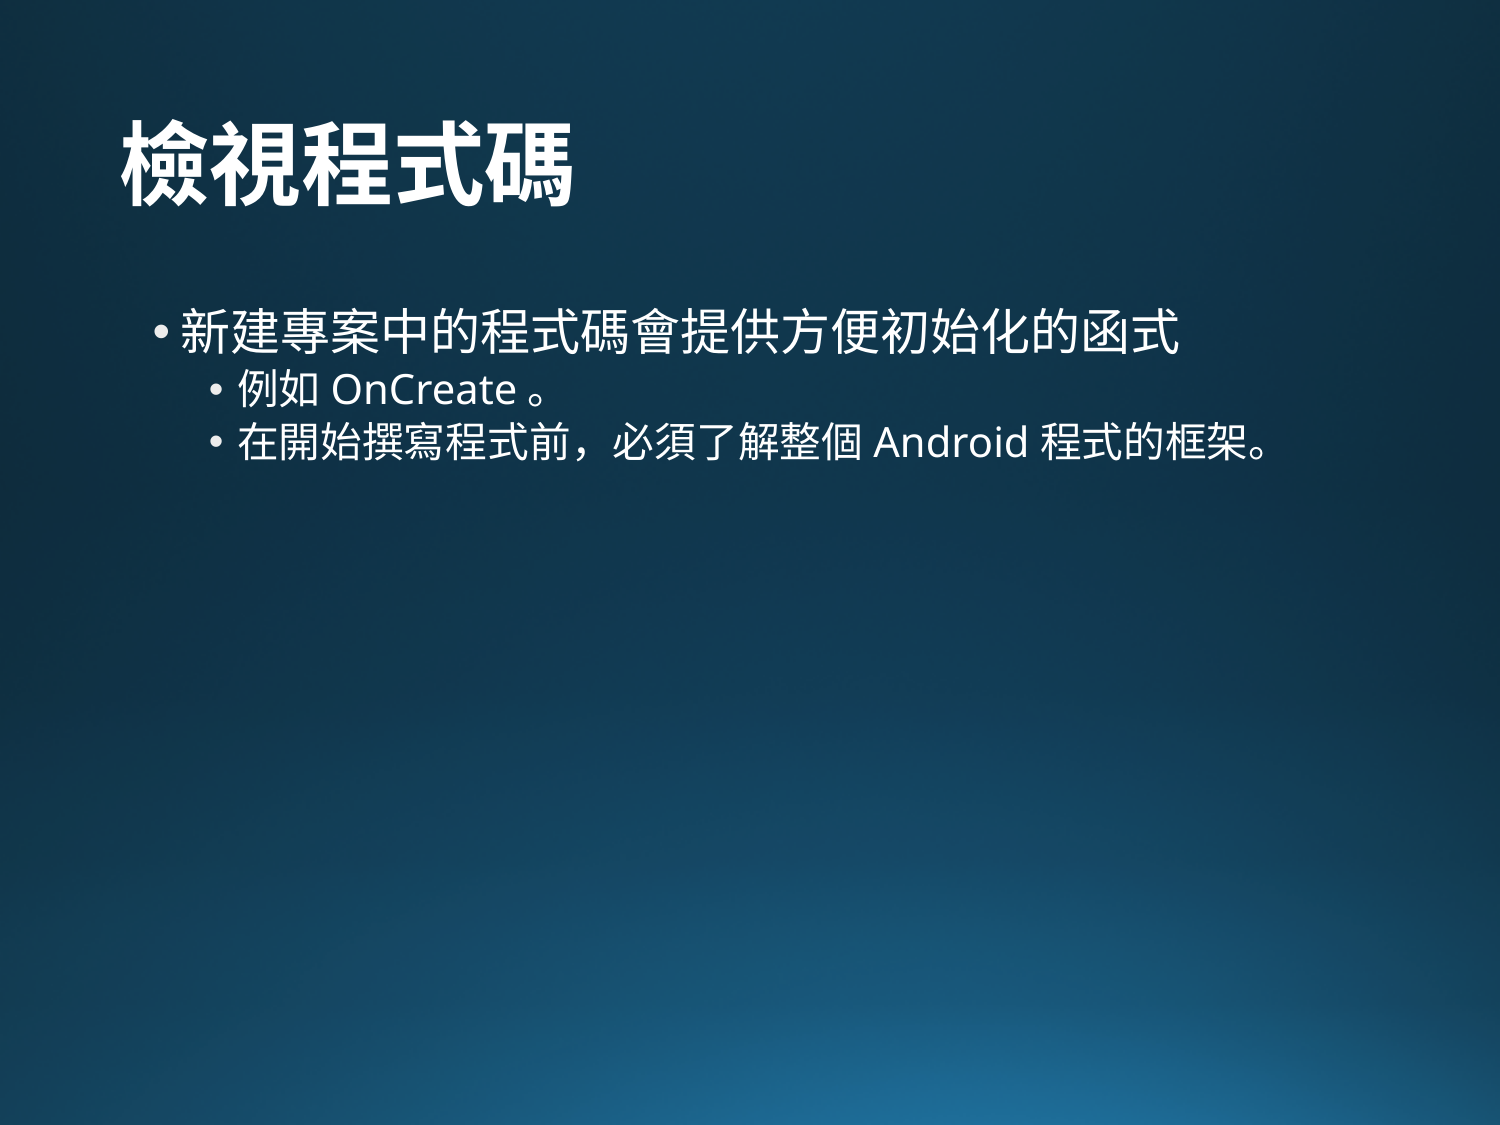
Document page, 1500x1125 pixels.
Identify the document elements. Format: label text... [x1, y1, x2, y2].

title 檢視程式碼 [103, 59, 1397, 278]
list 新建專案中的程式碼會提供方便初始化的函式 例如OnCreate。 在開始撰寫程式前，必須了解整個Android程式的框架。 [137, 299, 1397, 1014]
picture [0, 0, 1500, 1125]
